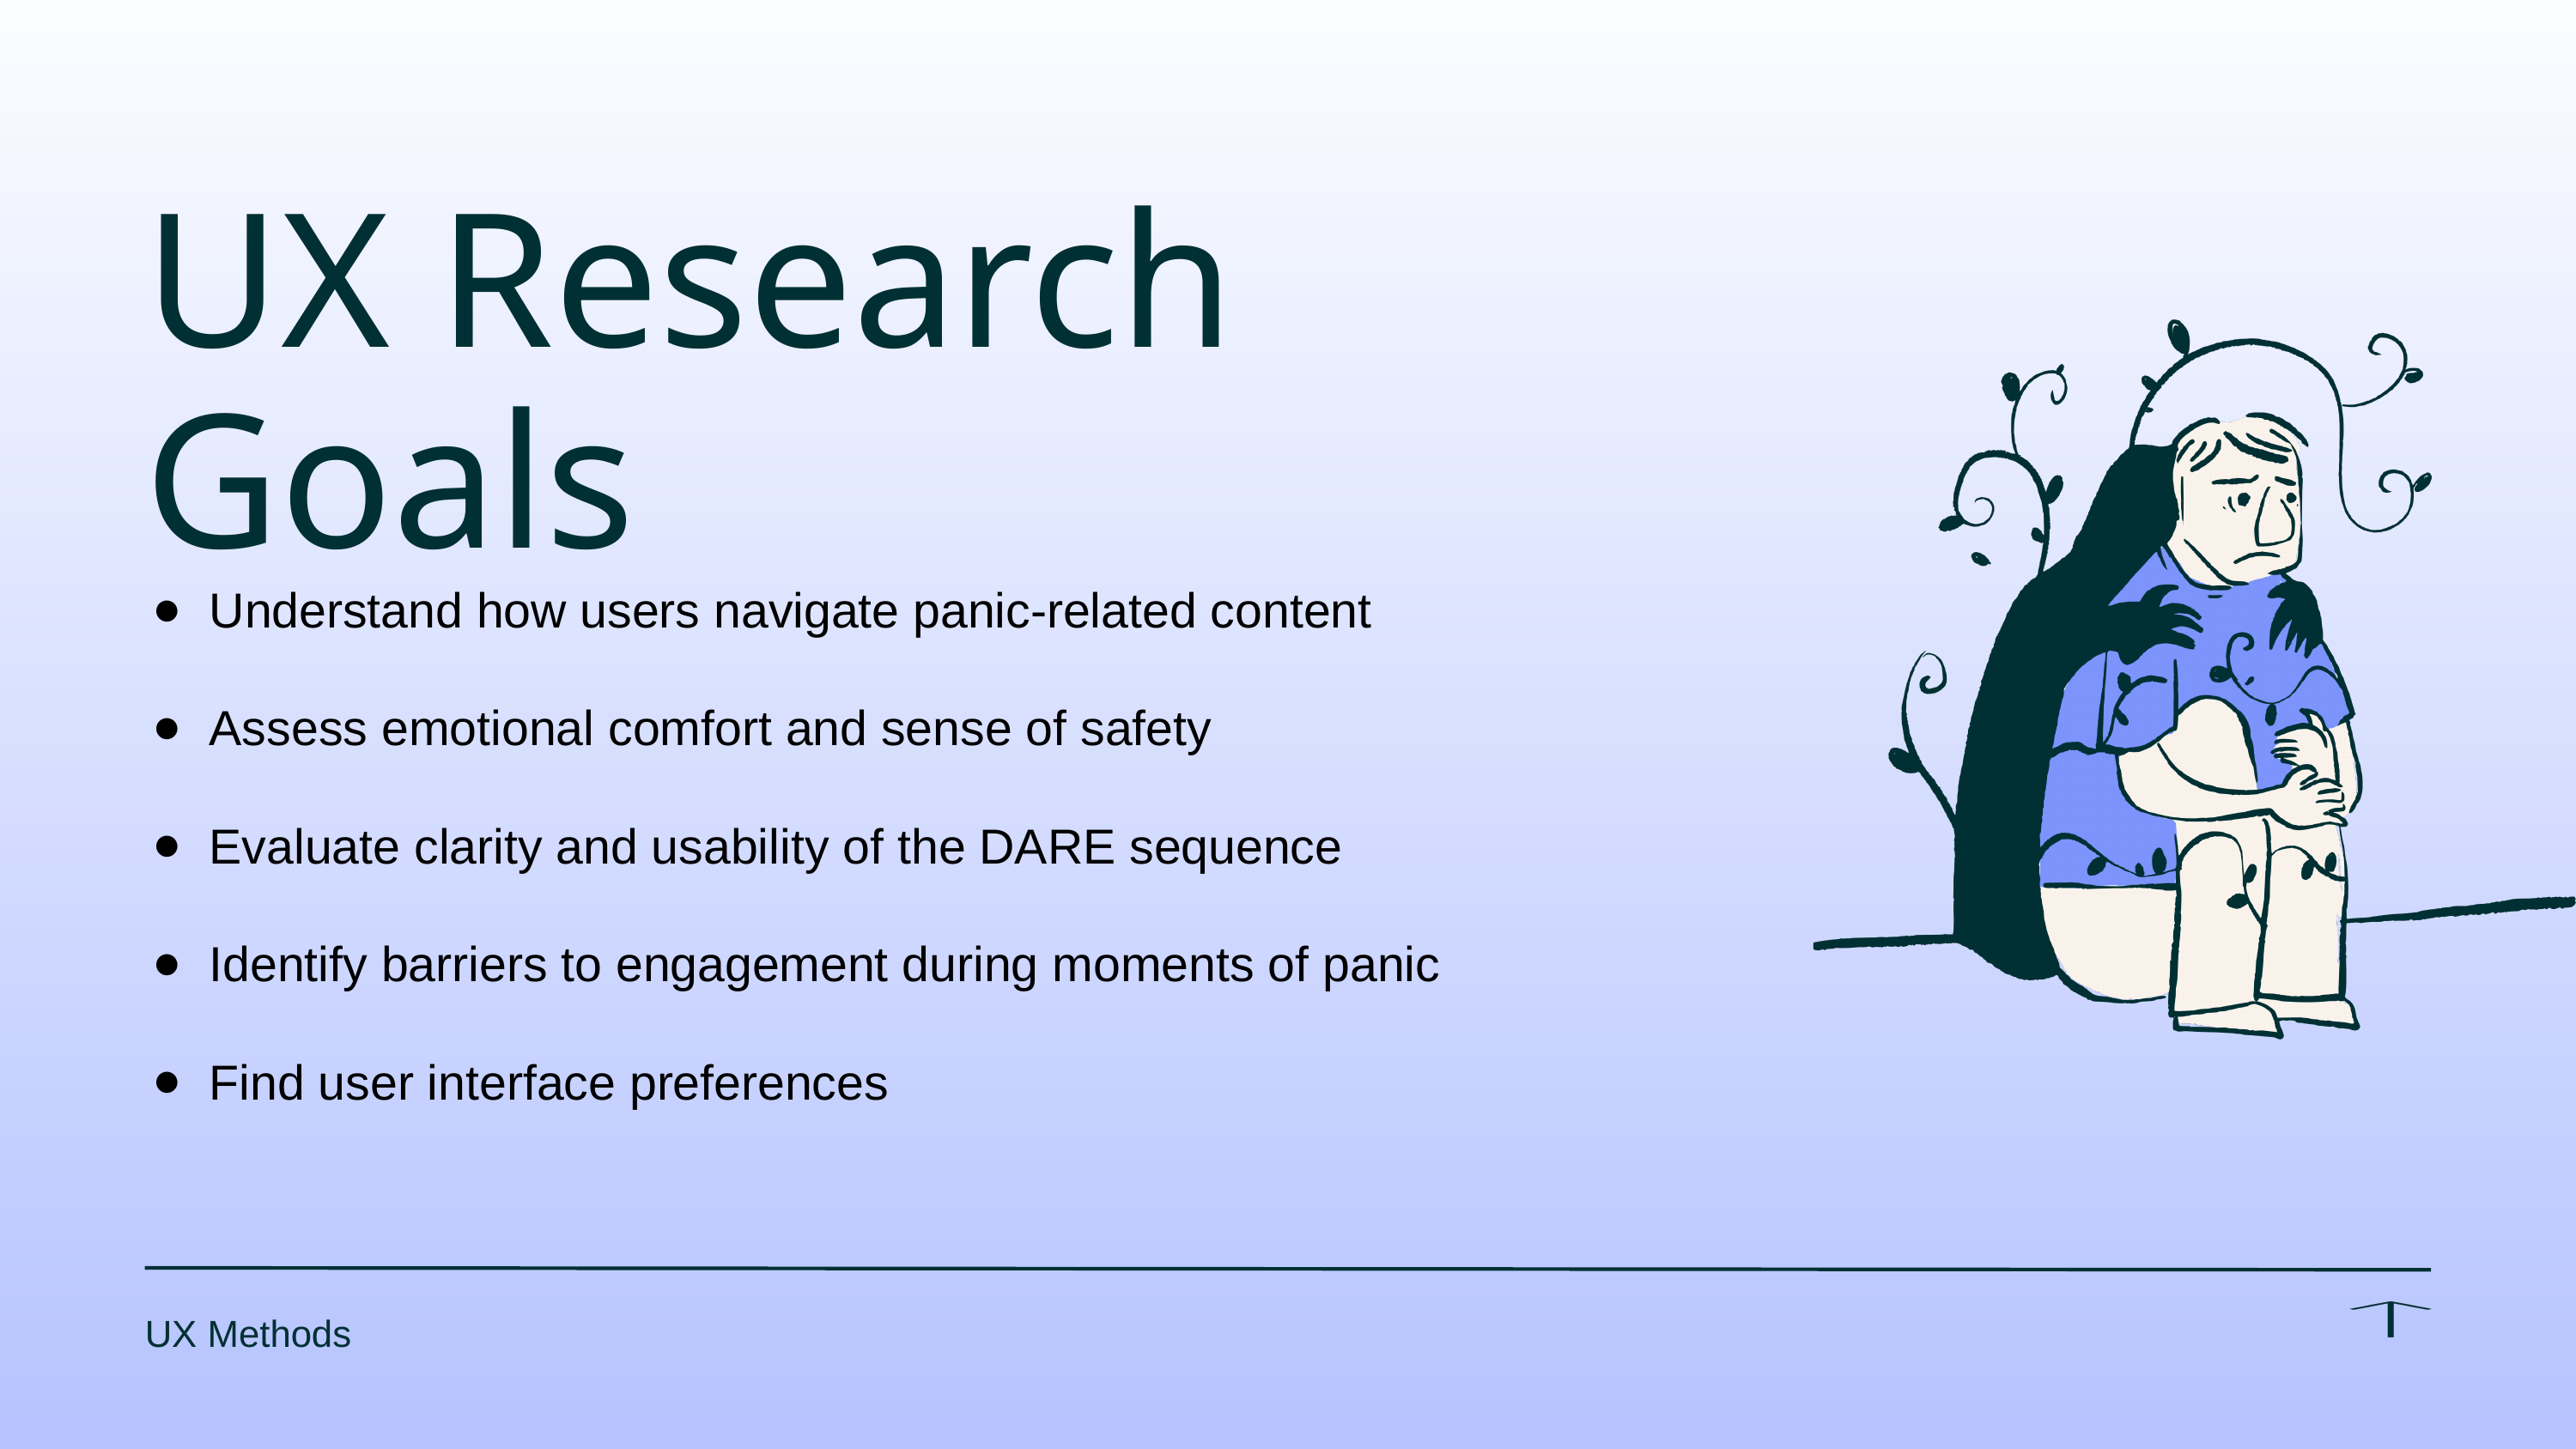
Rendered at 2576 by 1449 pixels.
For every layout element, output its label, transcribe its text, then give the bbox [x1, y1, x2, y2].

text_box UX Research Goals [144, 186, 1772, 588]
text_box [144, 1267, 2432, 1338]
text_box [1813, 319, 2576, 1040]
text_box Understand how users navigate panic-related content Assess emotional comfort and sense of safety Evaluate clarity and usability of the DARE sequence Identify barriers to engagement during moments of panic Find user interface preferences [144, 519, 1663, 1110]
